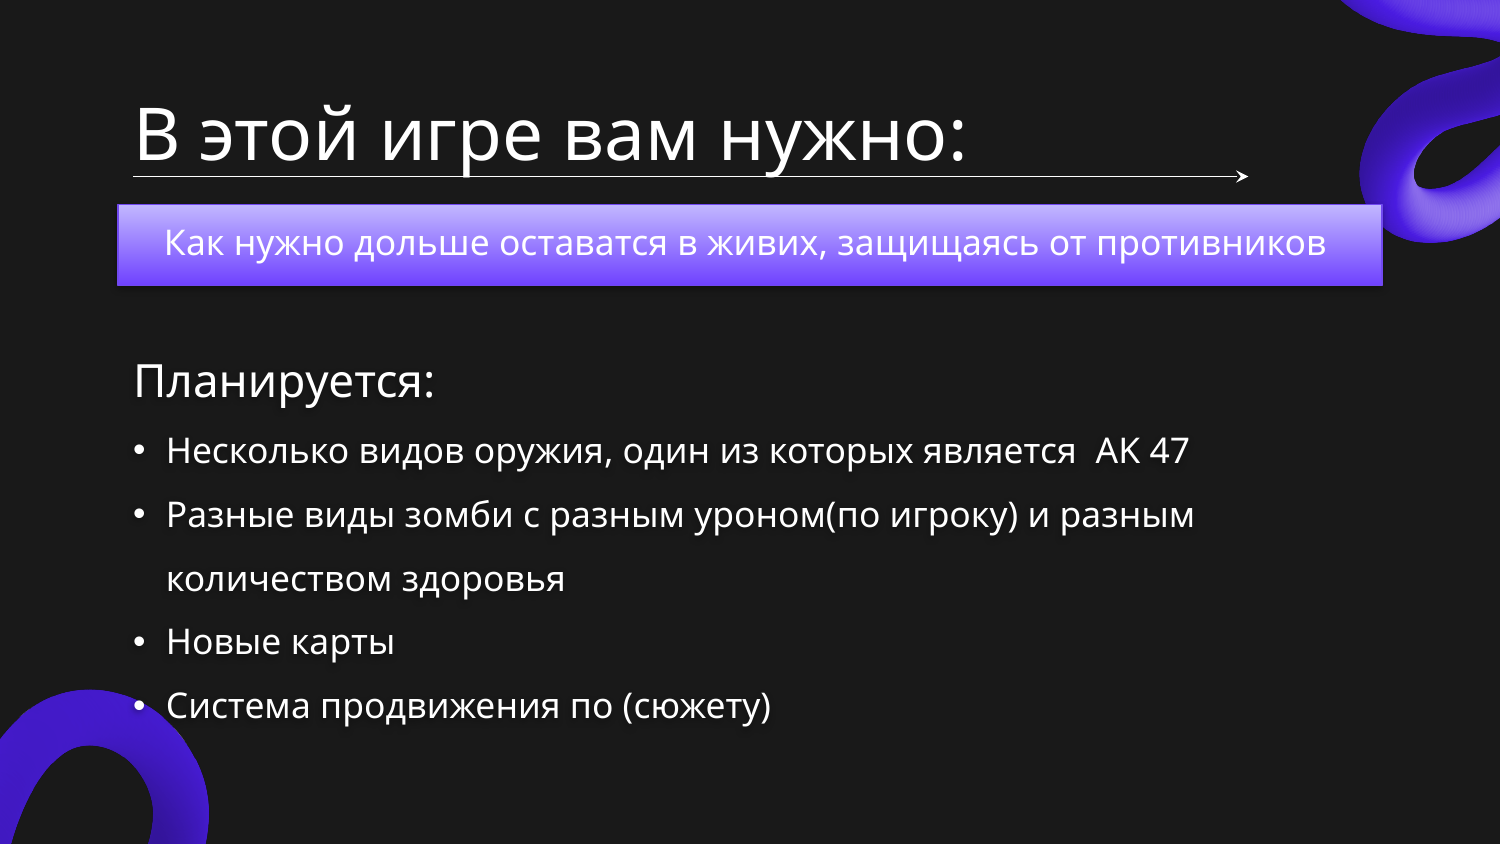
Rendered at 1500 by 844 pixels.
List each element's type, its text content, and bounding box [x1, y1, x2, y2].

subtitle Как нужно дольше оставатся в живих, защищаясь от противников Планируется: Несколько видов оружия, один из которых является AK 47 Разные виды зомби с разным уроном(по игроку) и разным количеством здоровья Новые карты Система продвижения по (сюжету) [117, 204, 1383, 286]
picture [0, 647, 267, 844]
title В этой игре вам нужно: [118, 72, 1382, 167]
picture [1294, 0, 1500, 243]
